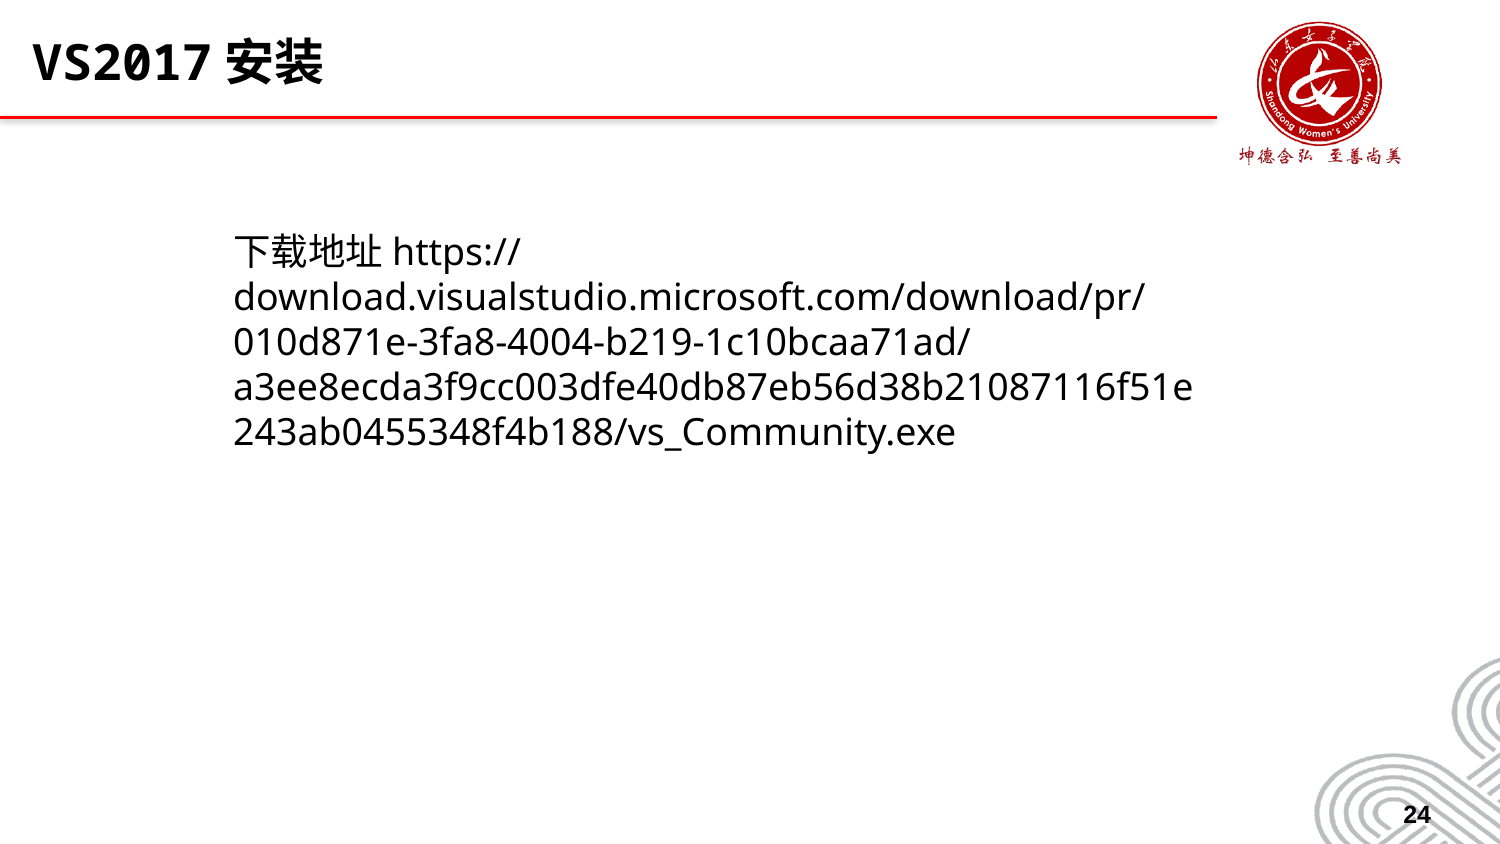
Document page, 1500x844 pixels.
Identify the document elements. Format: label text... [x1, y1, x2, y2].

text_box 下载地址https://download.visualstudio.microsoft.com/download/pr/010d871e-3fa8-4004-b219-1c10bcaa71ad/a3ee8ecda3f9cc003dfe40db87eb56d38b21087116f51e243ab0455348f4b188/vs_Community.exe [218, 220, 1211, 461]
slide_number 24 [1370, 791, 1465, 827]
title VS2017安装 [17, 19, 1194, 101]
picture [1277, 650, 1500, 844]
picture [1234, 20, 1406, 192]
